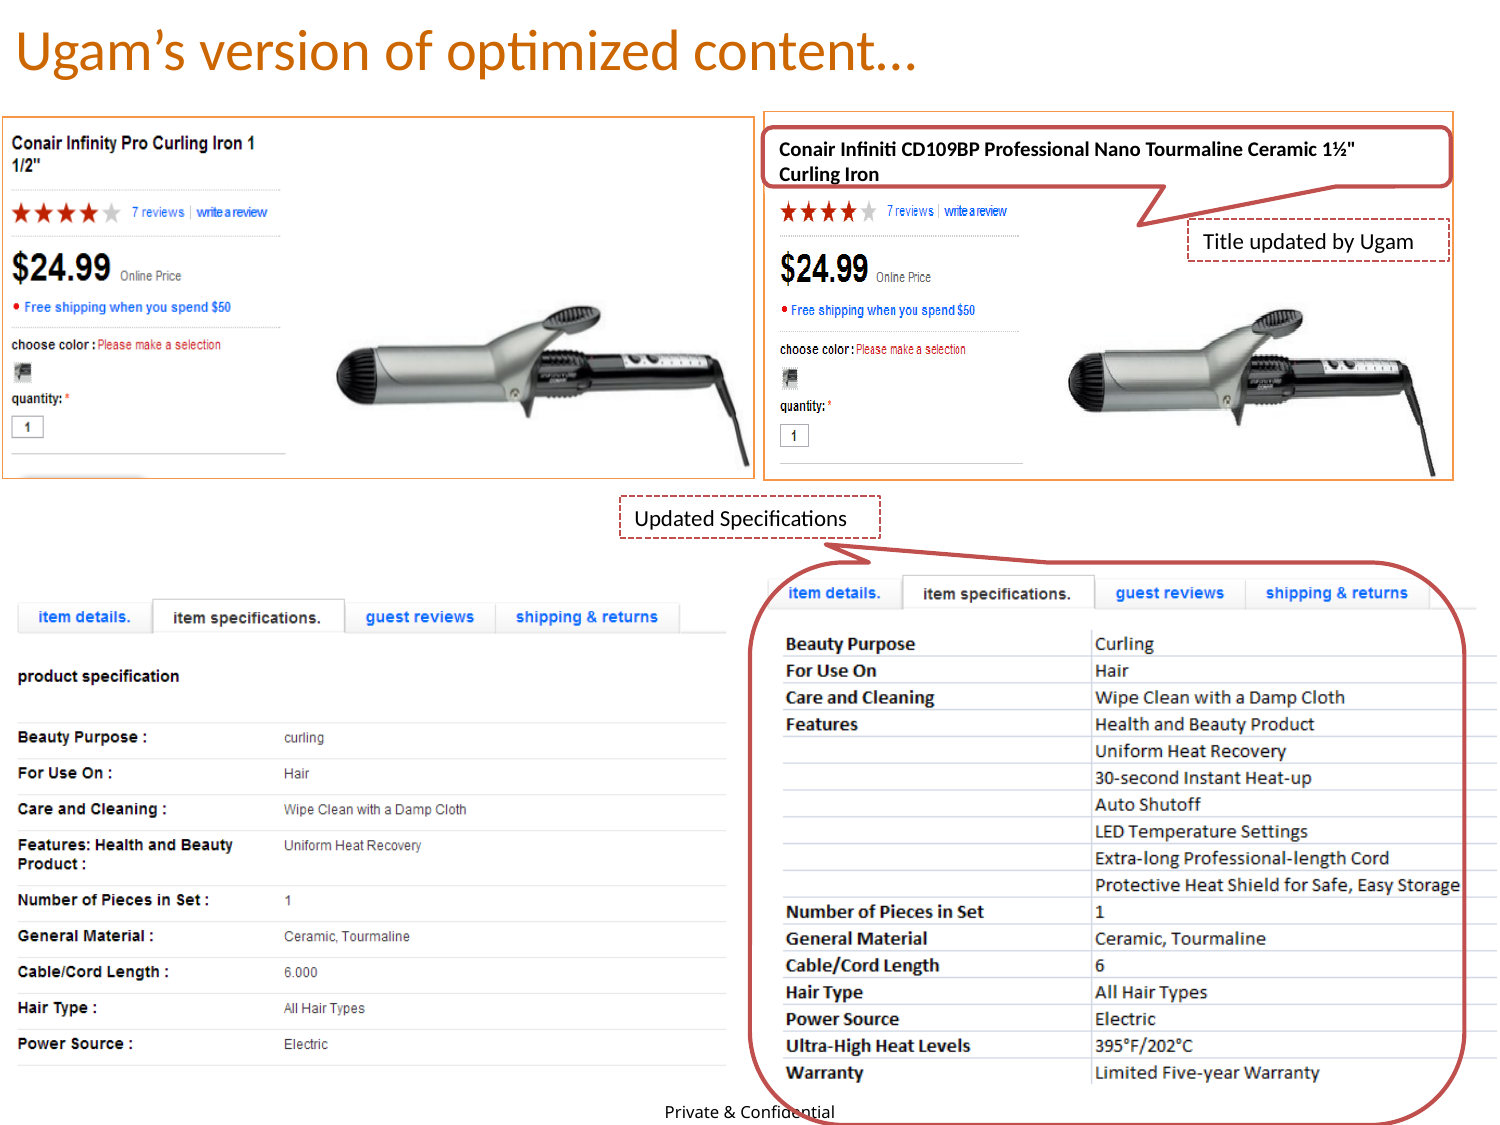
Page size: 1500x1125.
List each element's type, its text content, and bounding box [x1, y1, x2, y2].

picture [0, 585, 727, 1073]
text_box [789, 1110, 1426, 1125]
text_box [764, 111, 1453, 480]
text_box Ugam’s version of optimized content… [0, 0, 1295, 95]
text_box [823, 542, 1043, 560]
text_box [749, 562, 1498, 1102]
picture [3, 117, 754, 479]
text_box Updated Specifications [618, 494, 882, 540]
